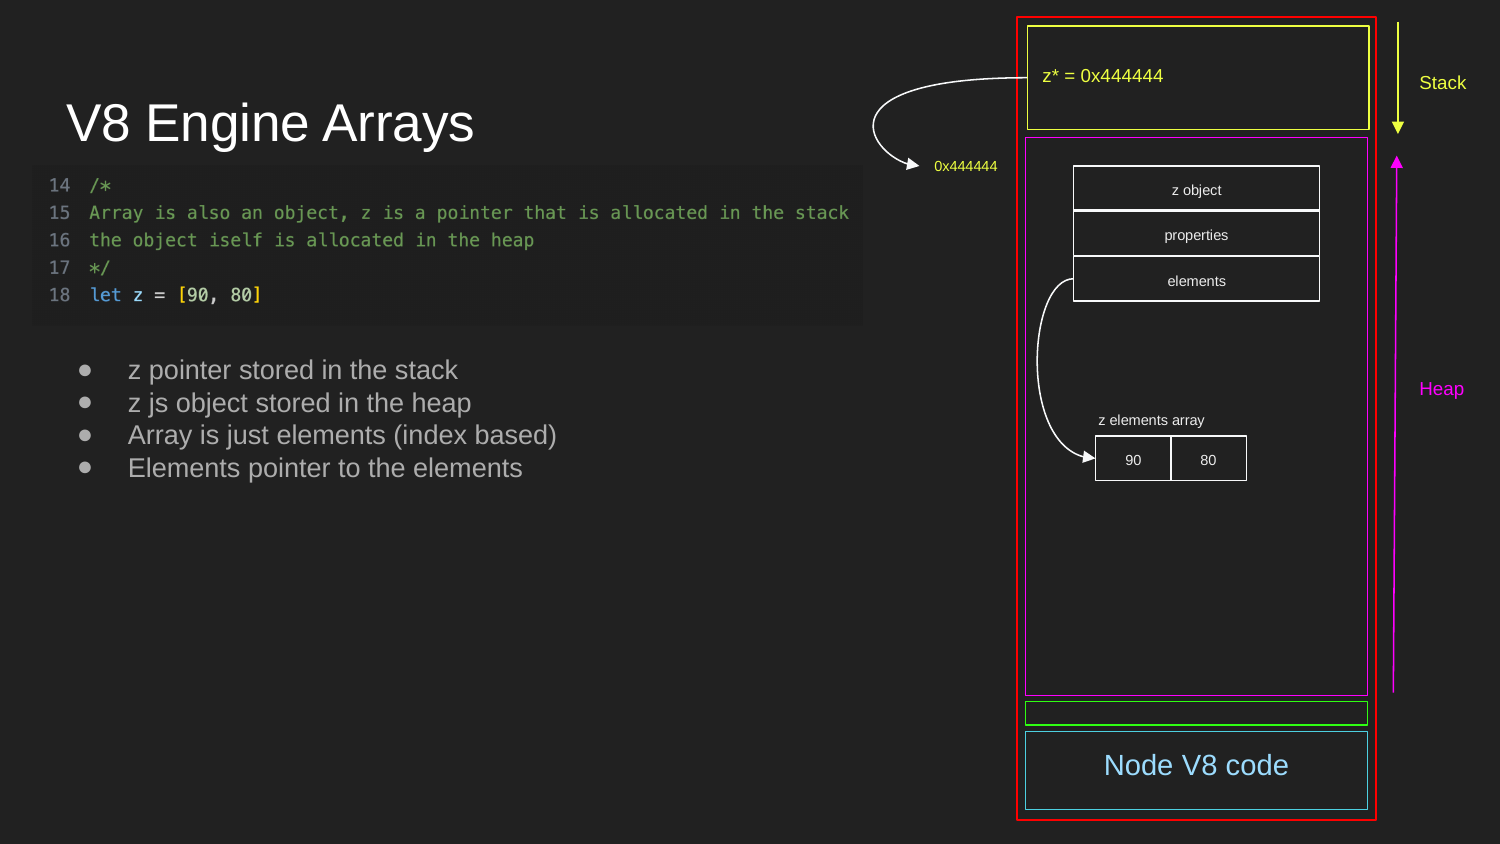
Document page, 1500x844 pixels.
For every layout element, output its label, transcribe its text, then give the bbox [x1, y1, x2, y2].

text_box [1017, 17, 1377, 820]
text_box 90 [1095, 441, 1170, 481]
text_box Heap [1404, 361, 1495, 406]
text_box 80 [1170, 436, 1247, 481]
text_box z pointer stored in the stack z js object stored in the heap Array is just elements (index based) Elements pointer to the elements [37, 337, 899, 588]
text_box Stack [1404, 55, 1495, 100]
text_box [1073, 278, 1096, 459]
text_box elements [1073, 256, 1320, 301]
text_box properties [1073, 211, 1320, 256]
picture [31, 165, 864, 327]
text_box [1393, 155, 1397, 693]
text_box [1025, 701, 1368, 726]
text_box z elements array [1099, 395, 1230, 441]
text_box z object [1073, 165, 1320, 211]
text_box z* = 0x444444 [1027, 26, 1370, 130]
text_box Node V8 code [1025, 731, 1368, 810]
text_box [919, 77, 1028, 173]
text_box [1025, 137, 1368, 696]
title V8 Engine Arrays [51, 72, 569, 164]
